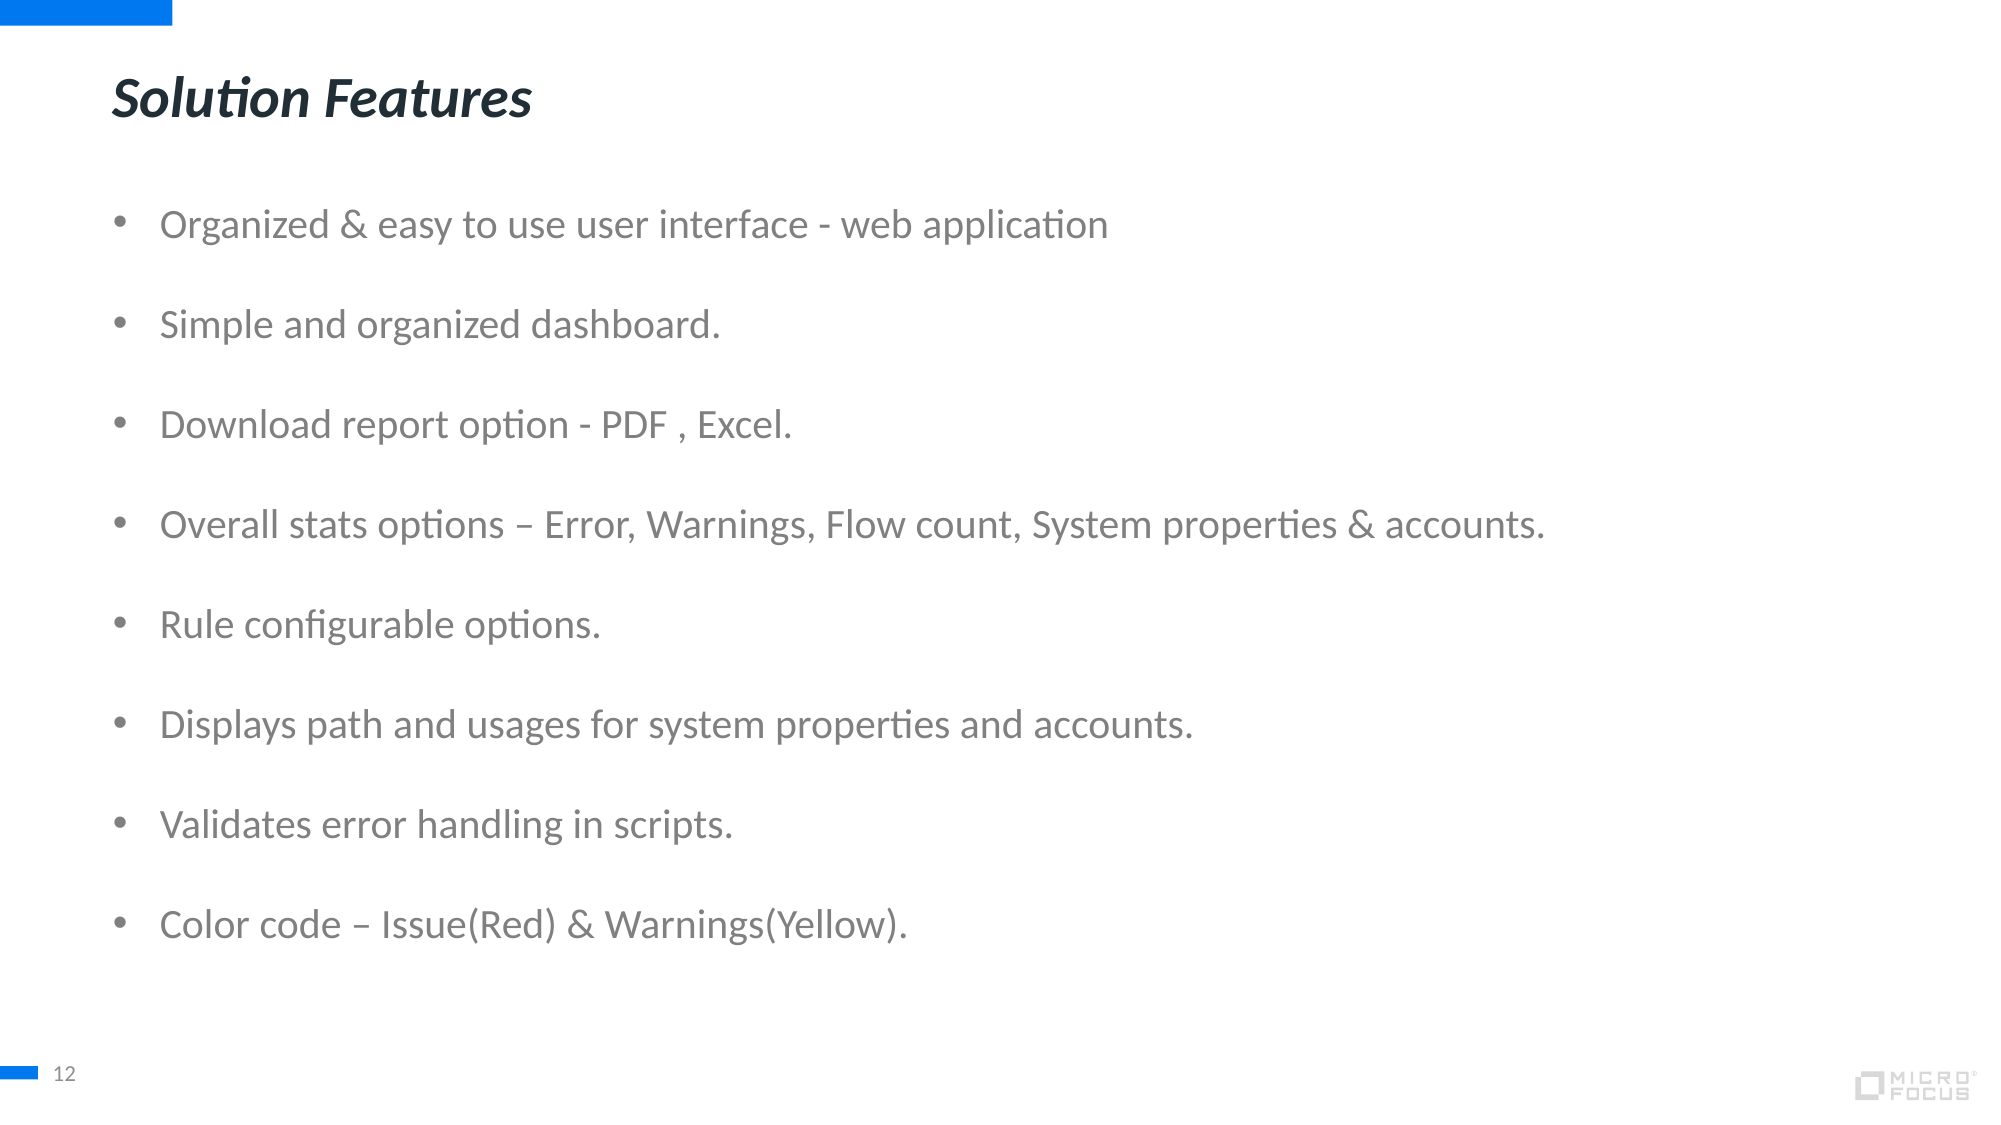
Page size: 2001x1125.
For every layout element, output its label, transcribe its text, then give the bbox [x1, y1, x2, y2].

title Solution Features [97, 59, 1790, 140]
slide_number 12 [37, 1042, 98, 1102]
text_box Organized & easy to use user interface - web application Simple and organized dashboard. Download report option - PDF , Excel. Overall stats options – Error, Warnings, Flow count, System properties & accounts. Rule configurable options. Displays path and usages for system properties and accounts. Validates error handling in scripts. Color code – Issue(Red) & Warnings(Yellow). [97, 139, 1763, 1005]
